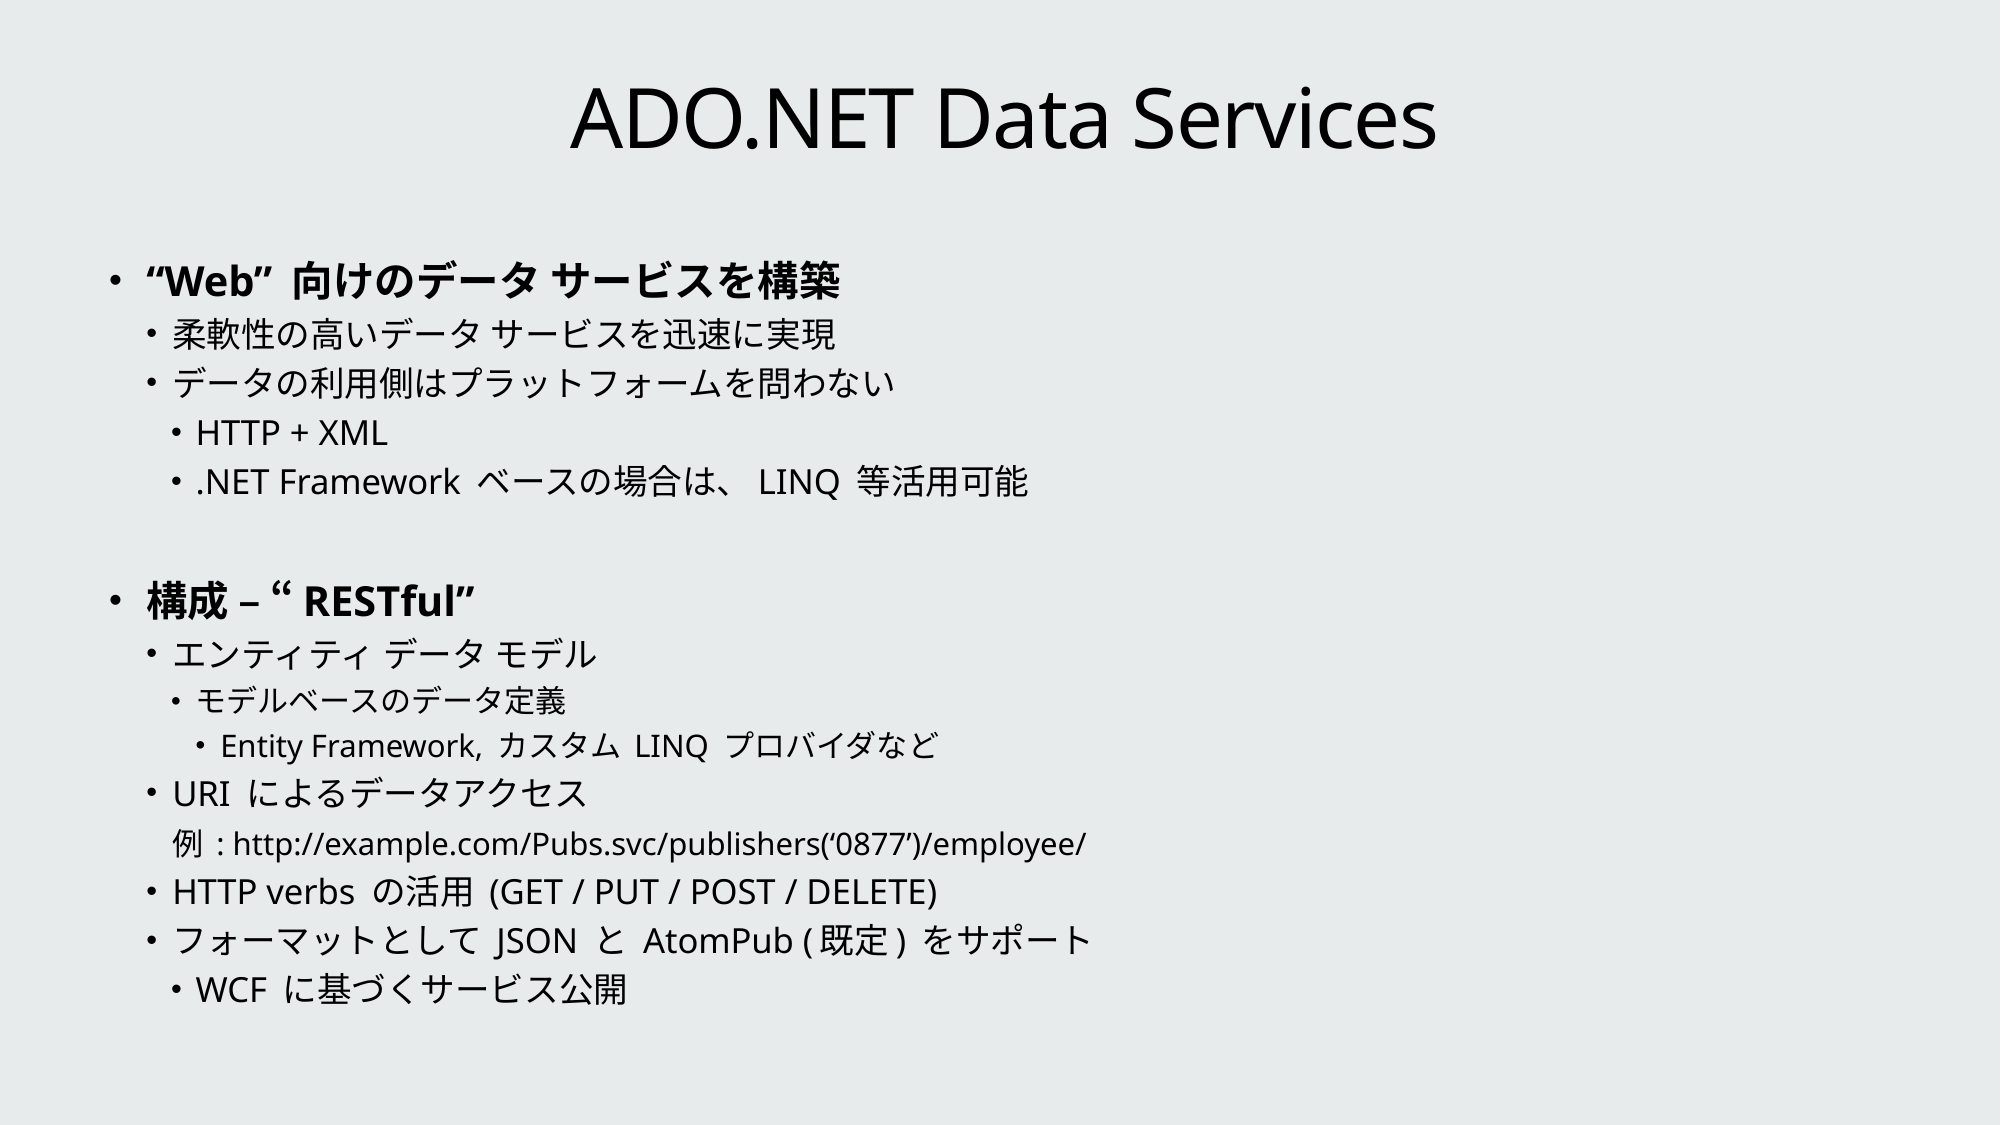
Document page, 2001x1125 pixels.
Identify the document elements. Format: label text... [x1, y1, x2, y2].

list “Web” 向けのデータ サービスを構築 柔軟性の高いデータ サービスを迅速に実現 データの利用側はプラットフォームを問わない HTTP + XML .NET Framework ベースの場合は、LINQ 等活用可能 構成 – “RESTful” エンティティ データ モデル モデルベースのデータ定義 Entity Framework, カスタム LINQ プロバイダなど URI によるデータアクセス 例 : http://example.com/Pubs.svc/publishers(‘0877’)/employee/ HTTP verbs の活用 (GET / PUT / POST / DELETE) フォーマットとして JSON と AtomPub (既定) をサポート WCF に基づくサービス公開 [85, 240, 1916, 1032]
title ADO.NET Data Services [45, 47, 1966, 196]
